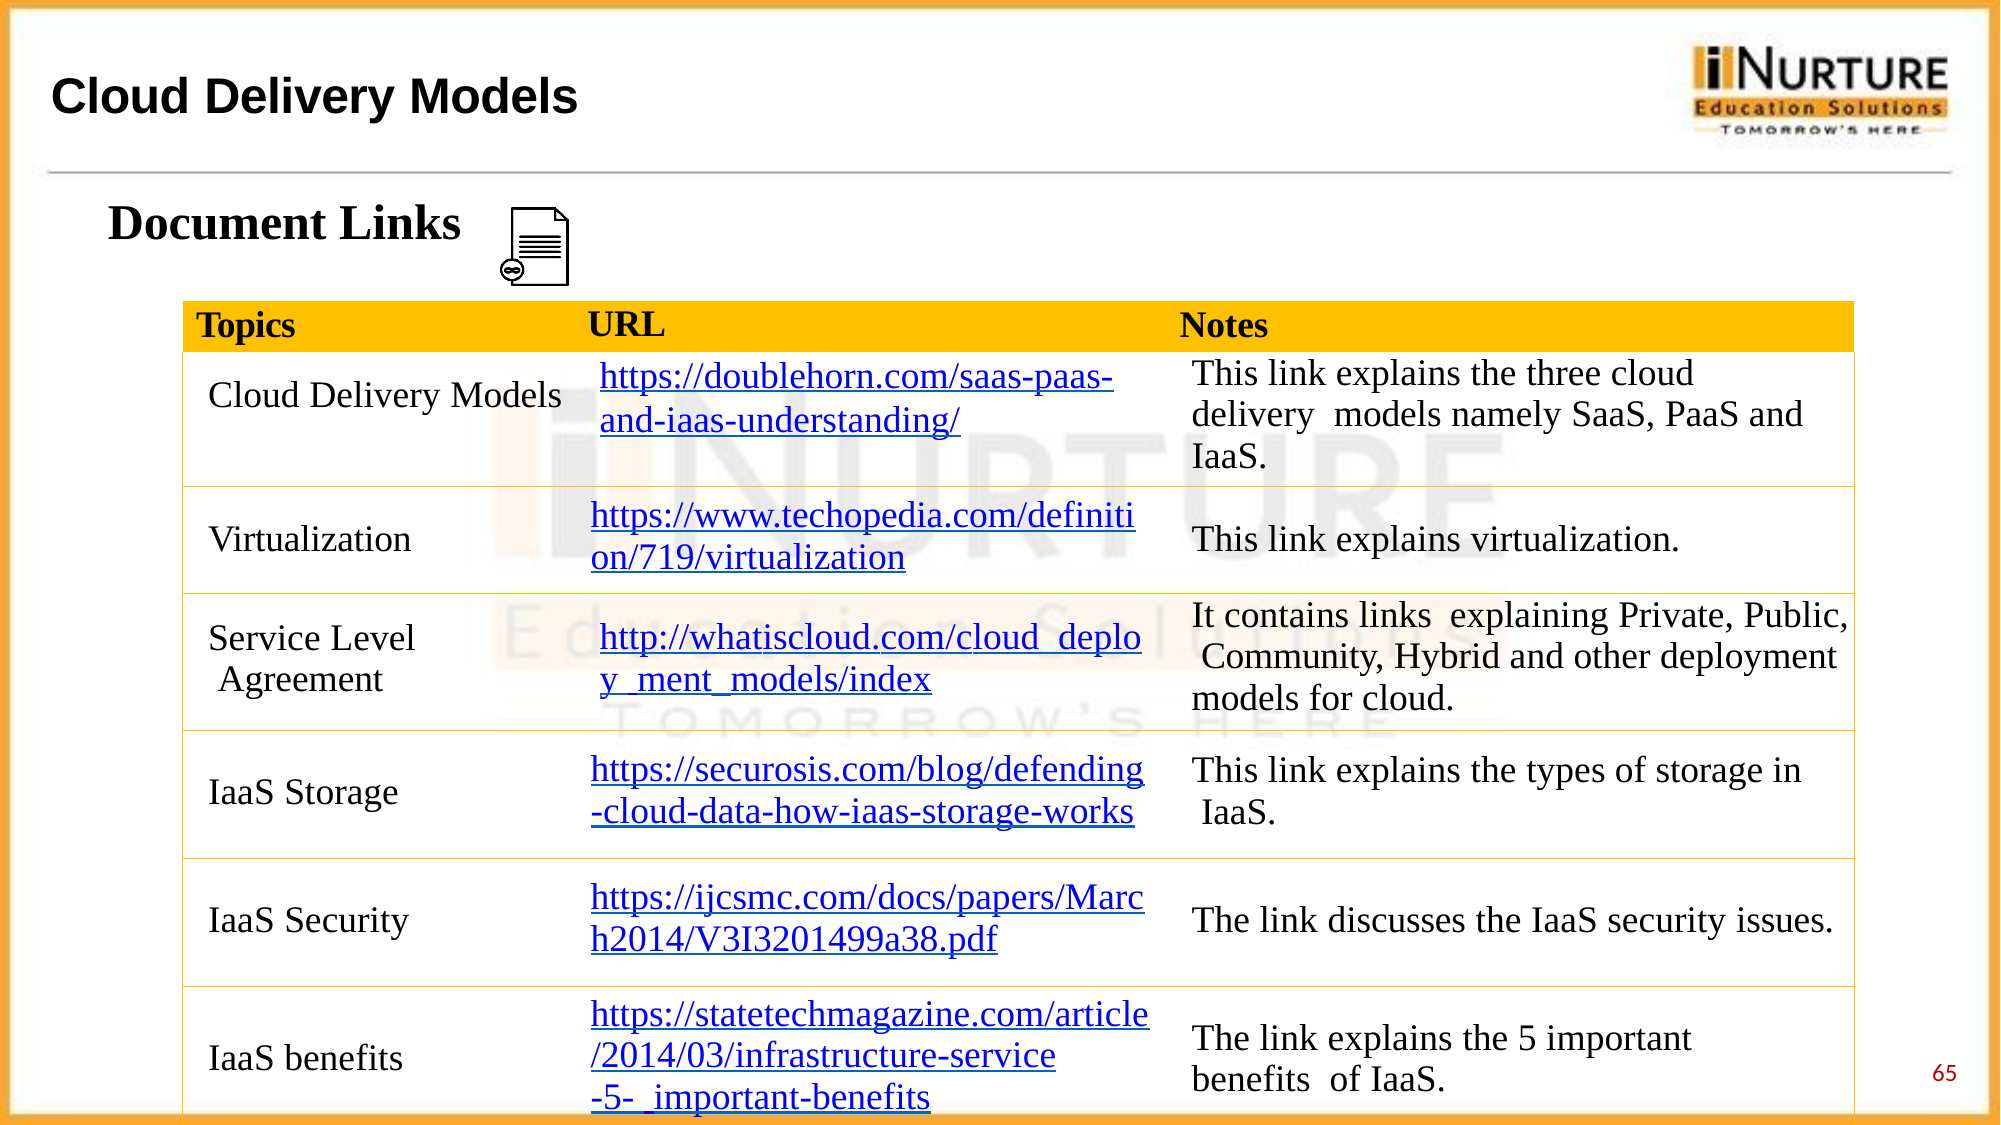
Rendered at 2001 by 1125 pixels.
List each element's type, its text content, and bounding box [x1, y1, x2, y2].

table_cell Service Level Agreement [183, 594, 575, 730]
table_cell This link explains the three cloud delivery models namely SaaS, PaaS and IaaS. [1170, 352, 1854, 486]
table_cell https://doublehorn.com/saas-paas- and-iaas-understanding/ [575, 352, 1170, 486]
table_cell This link explains virtualization. [1170, 487, 1854, 593]
table_cell https://ijcsmc.com/docs/papers/Marc h2014/V3I3201499a38.pdf [575, 859, 1170, 986]
picture [0, 0, 2000, 1125]
table_cell IaaS Storage [183, 731, 575, 858]
table_cell The link explains the 5 important benefits of IaaS. [1170, 987, 1854, 1125]
table_header URL [575, 301, 1170, 352]
table_cell It contains links explaining Private, Public, Community, Hybrid and other deployment models for cloud. [1170, 594, 1854, 730]
table_cell Virtualization [183, 487, 575, 593]
table_cell IaaS Security [183, 859, 575, 986]
slide_number 65 [1925, 1060, 1964, 1125]
table_cell https://securosis.com/blog/defending -cloud-data-how-iaas-storage-works [575, 731, 1170, 858]
table_header Notes [1170, 301, 1854, 352]
table_cell This link explains the types of storage in IaaS. [1170, 731, 1854, 858]
table_cell The link discusses the IaaS security issues. [1170, 859, 1854, 986]
table_cell https://www.techopedia.com/definiti on/719/virtualization [575, 487, 1170, 593]
table_header Topics [183, 301, 575, 352]
table_cell https://statetechmagazine.com/article /2014/03/infrastructure-service-5- important-benefits [575, 987, 1170, 1125]
table_cell http://whatiscloud.com/cloud_deploy ment_models/index [575, 594, 1170, 730]
title Cloud Delivery Models [48, 61, 581, 251]
table_cell Cloud Delivery Models [183, 352, 575, 486]
table_cell IaaS benefits [183, 987, 575, 1125]
text_box Document Links [105, 187, 465, 250]
